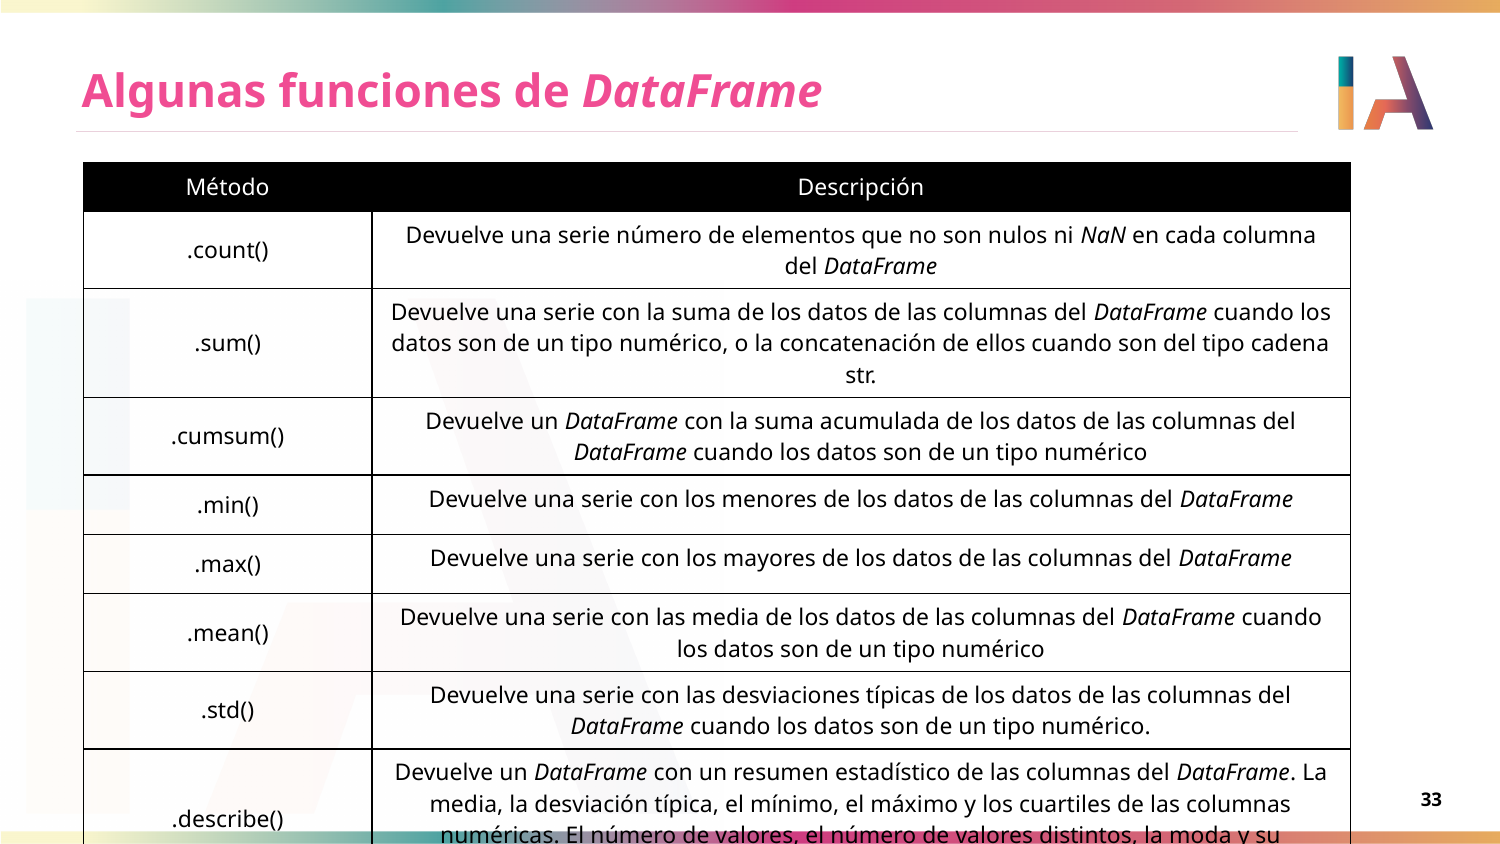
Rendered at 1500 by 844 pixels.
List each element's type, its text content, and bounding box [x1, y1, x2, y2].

slide_number ‹#› [1414, 781, 1457, 829]
table_cell Devuelve una serie con los mayores de los datos de las columnas del DataFrame [729, 535, 1350, 593]
table_cell Devuelve una serie con las desviaciones típicas de los datos de las columnas del DataFrame cuando los datos son de un tipo numérico. [729, 672, 1350, 748]
table_cell Devuelve una serie con las media de los datos de las columnas del DataFrame cuando los datos son de un tipo numérico [729, 594, 1350, 671]
picture [1335, 54, 1437, 132]
table_cell Devuelve una serie con la suma de los datos de las columnas del DataFrame cuando los datos son de un tipo numérico, o la concatenación de ellos cuando son del tipo cadena str. [728, 289, 1350, 397]
table_header Método [84, 164, 371, 210]
table_cell Devuelve una serie con los menores de los datos de las columnas del DataFrame [729, 476, 1350, 534]
table_cell .count() [84, 212, 371, 279]
table_cell Devuelve un DataFrame con un resumen estadístico de las columnas del DataFrame. La media, la desviación típica, el mínimo, el máximo y los cuartiles de las columnas numéricas. El número de valores, el número de valores distintos, la moda y su frecuencia para el resto [729, 750, 1350, 829]
table_cell Devuelve un DataFrame con la suma acumulada de los datos de las columnas del DataFrame cuando los datos son de un tipo numérico [729, 398, 1350, 474]
picture [0, 0, 1500, 13]
table_cell Devuelve una serie número de elementos que no son nulos ni NaN en cada columna del DataFrame [373, 212, 1350, 288]
list Algunas funciones de DataFrame [76, 59, 1330, 116]
picture [0, 280, 1500, 844]
table_header Descripción [373, 164, 1350, 210]
